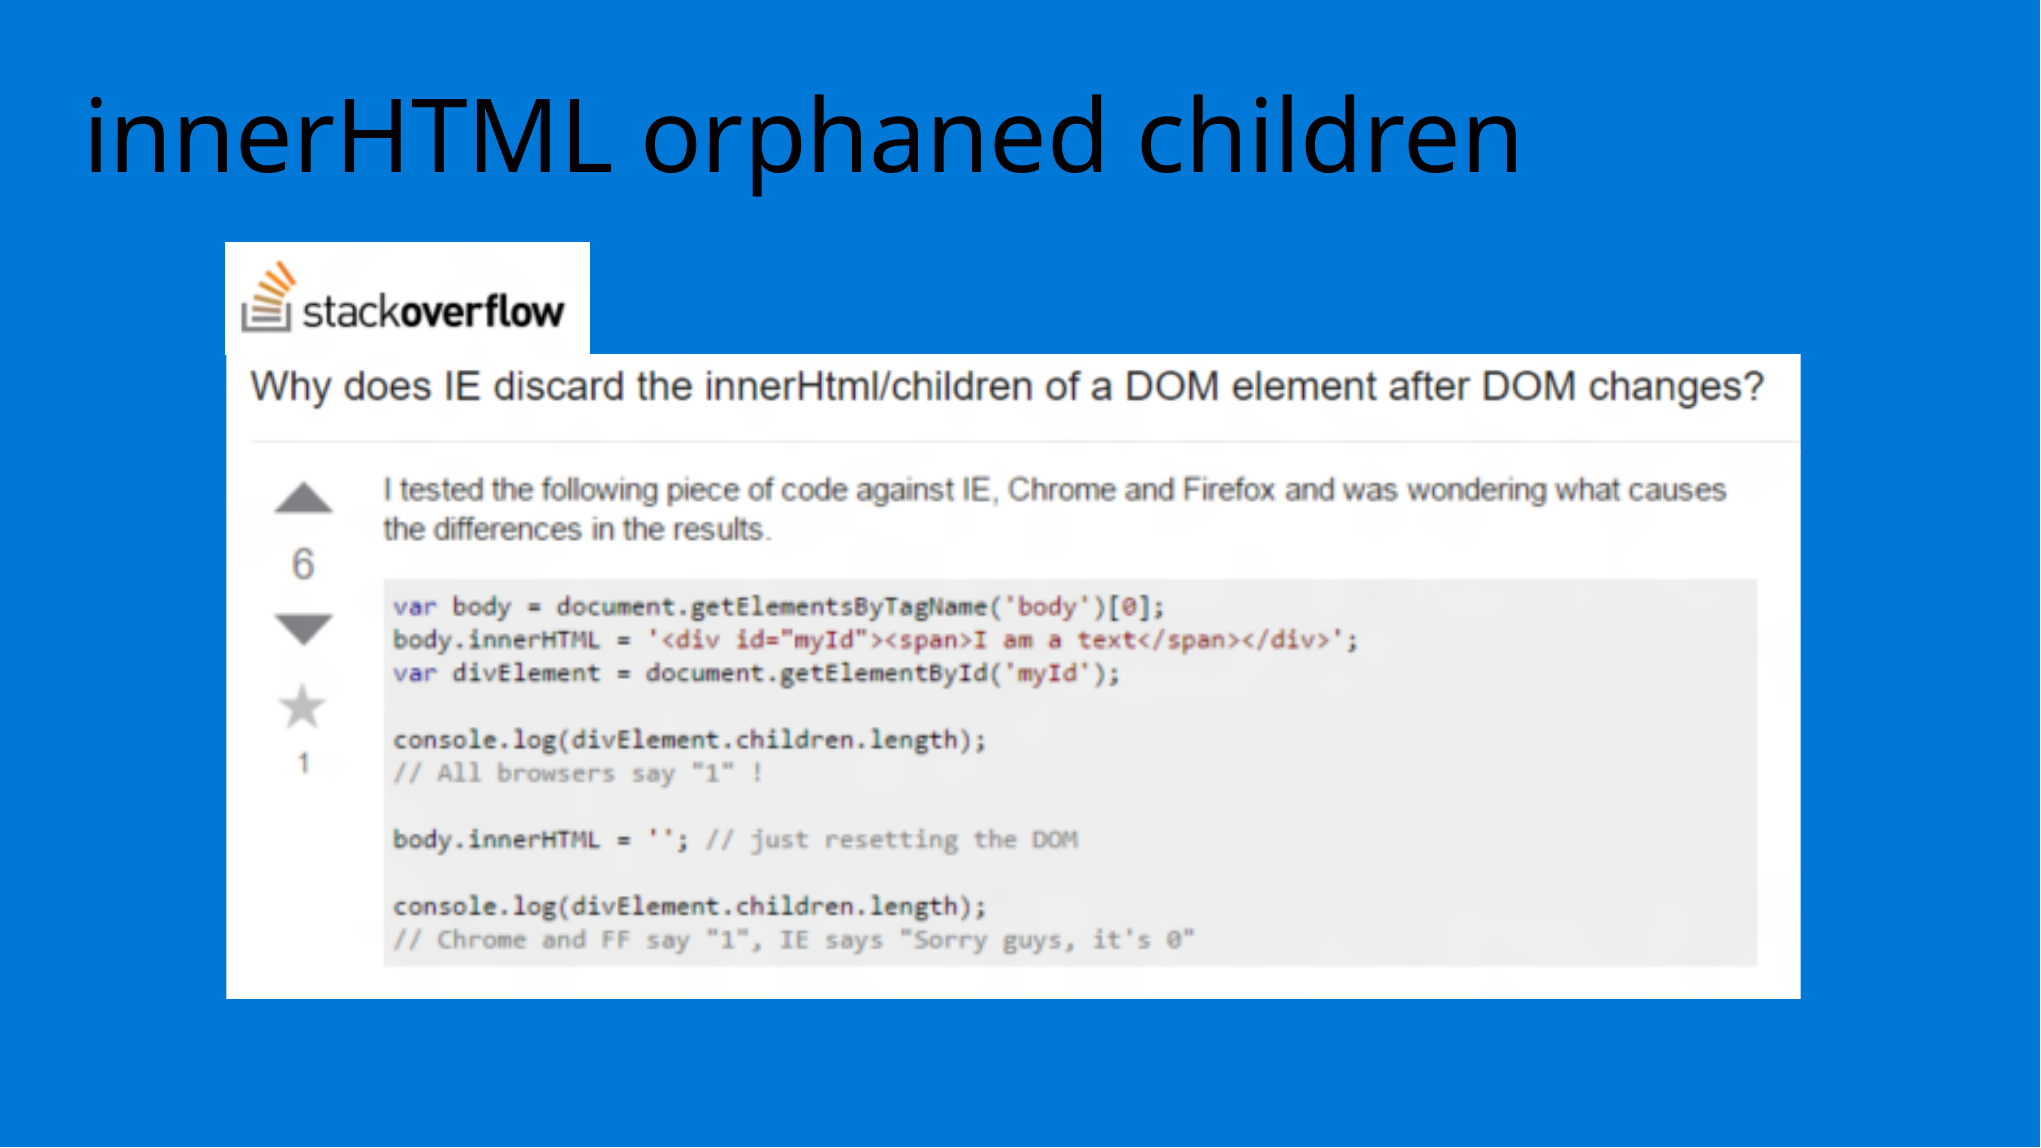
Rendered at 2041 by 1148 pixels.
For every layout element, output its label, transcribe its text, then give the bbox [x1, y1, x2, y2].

list innerHTML orphaned children [83, 84, 1959, 207]
picture [225, 241, 1801, 999]
